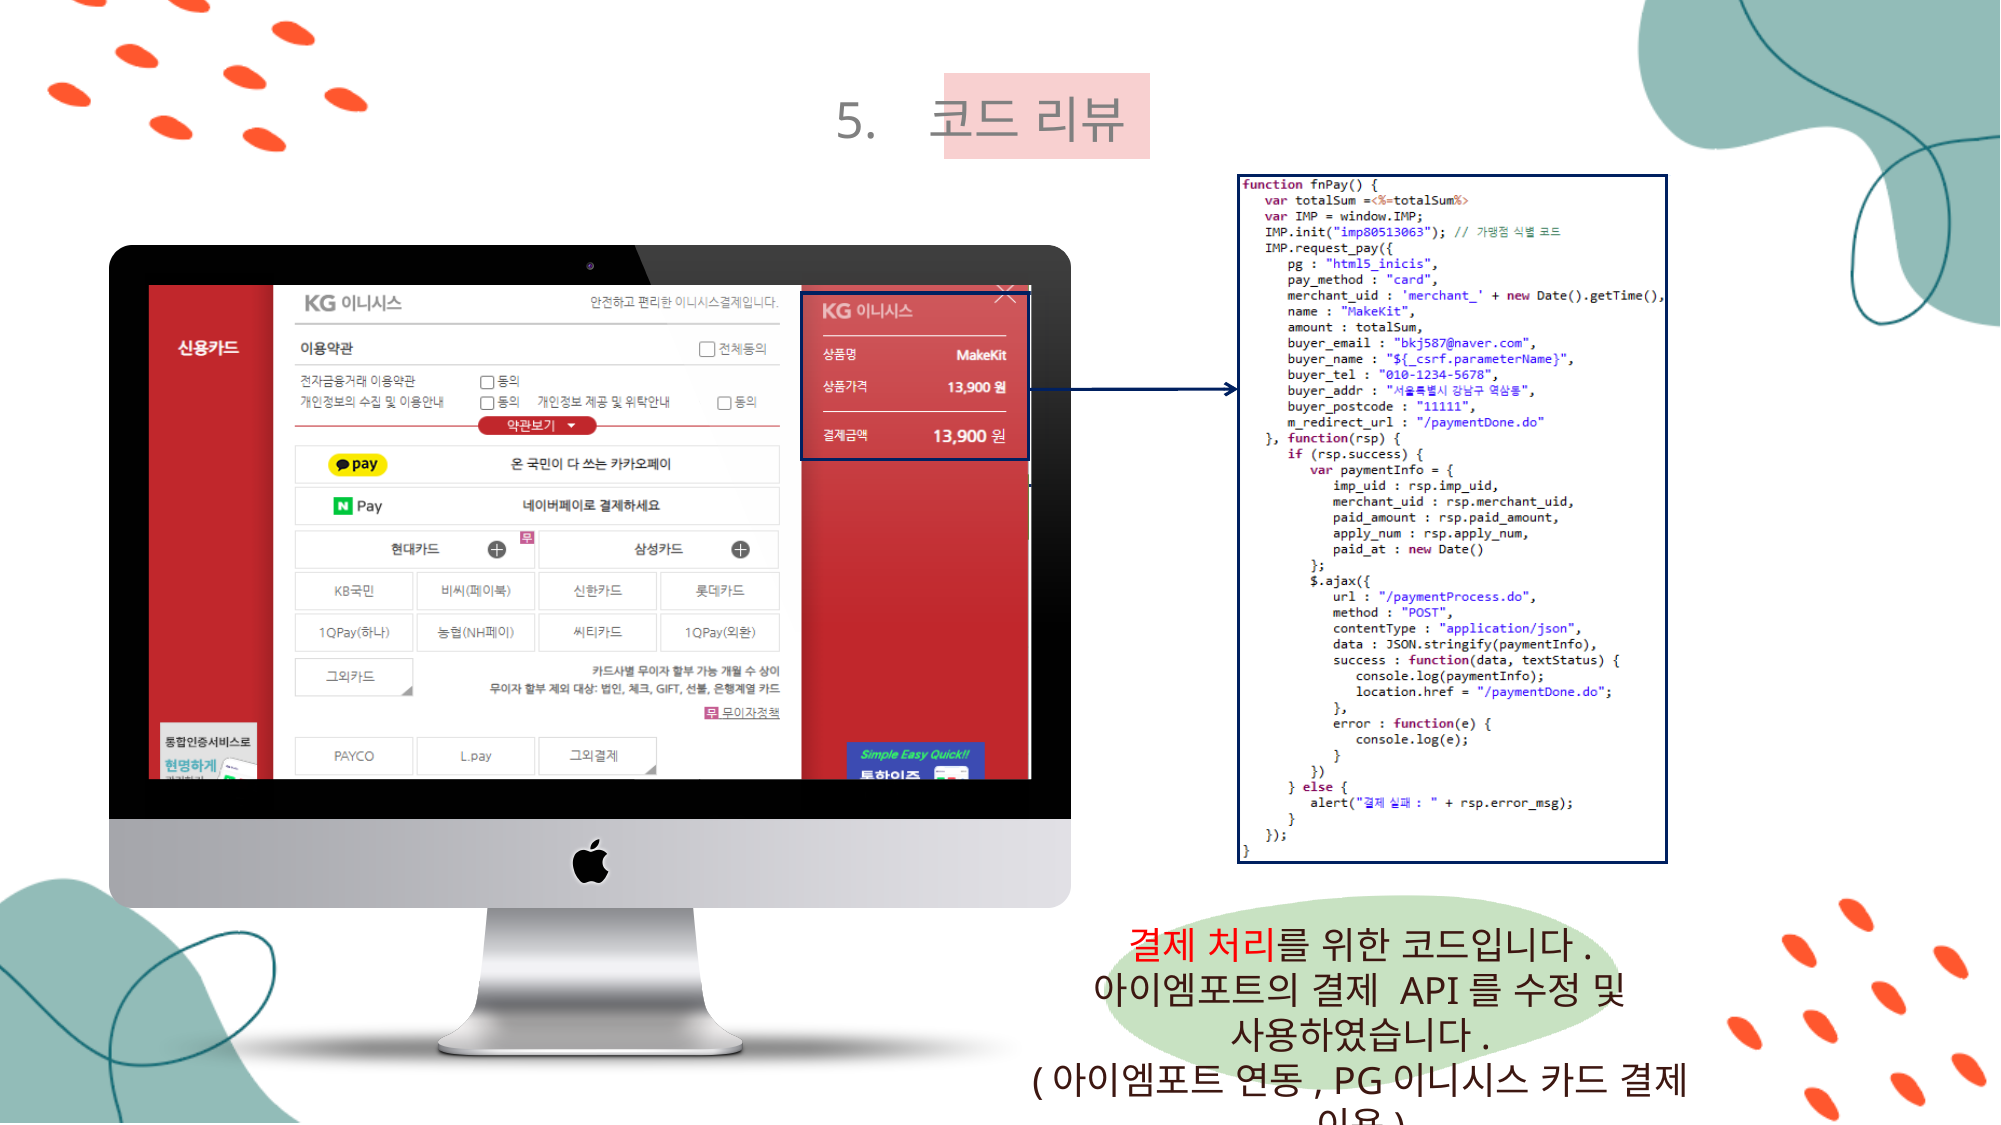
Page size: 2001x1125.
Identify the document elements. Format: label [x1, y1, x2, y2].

picture [109, 245, 1071, 1081]
picture [1238, 175, 1671, 863]
picture [1087, 890, 1634, 1090]
text_box [0, 0, 2000, 1123]
